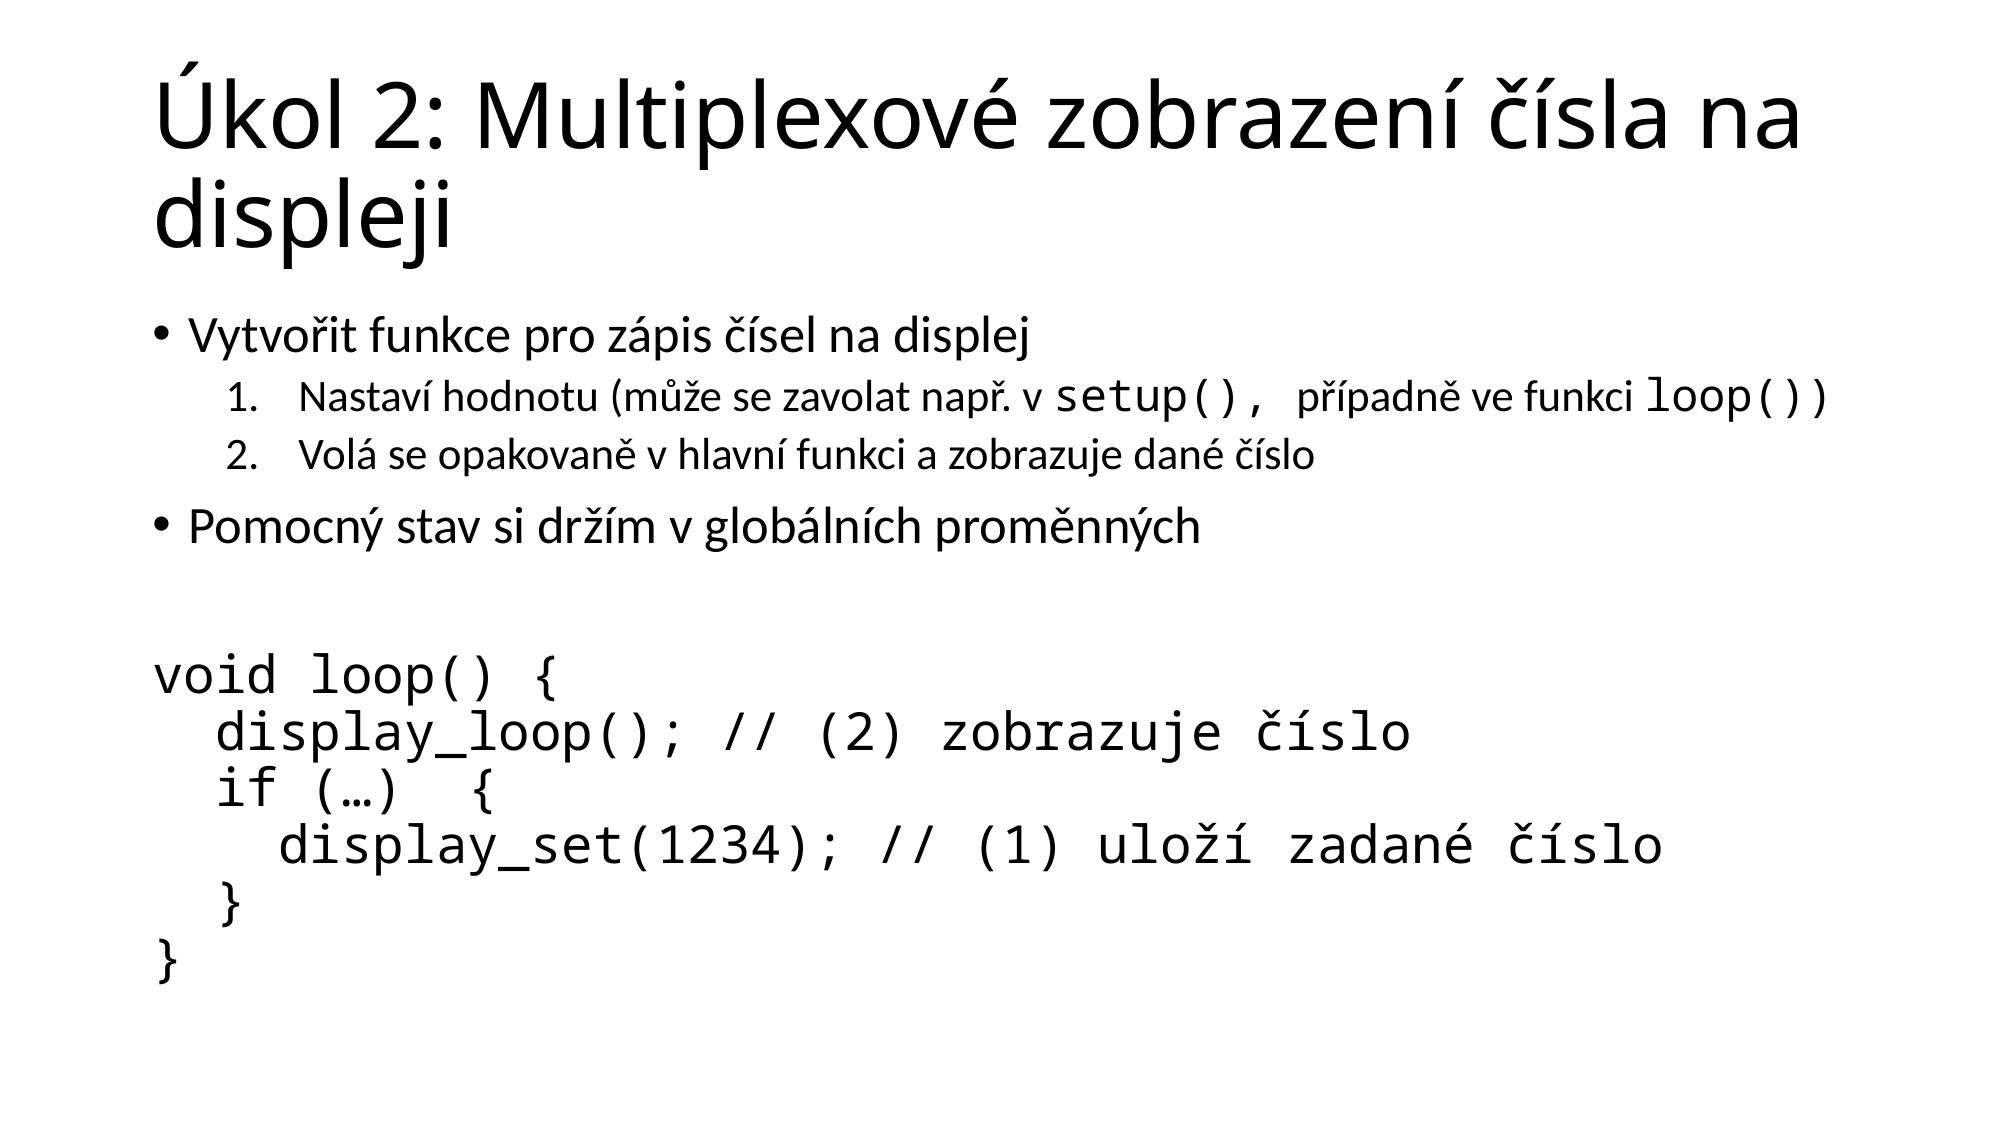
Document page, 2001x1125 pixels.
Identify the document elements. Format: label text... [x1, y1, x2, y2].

list Vytvořit funkce pro zápis čísel na displej Nastaví hodnotu (může se zavolat např. v setup(), případně ve funkci loop()) Volá se opakovaně v hlavní funkci a zobrazuje dané číslo Pomocný stav si držím v globálních proměnných void loop() { display_loop(); // (2) zobrazuje číslo if (…) { display_set(1234); // (1) uloží zadané číslo } } [137, 299, 1863, 1014]
title Úkol 2: Multiplexové zobrazení čísla na displeji [137, 59, 1863, 278]
